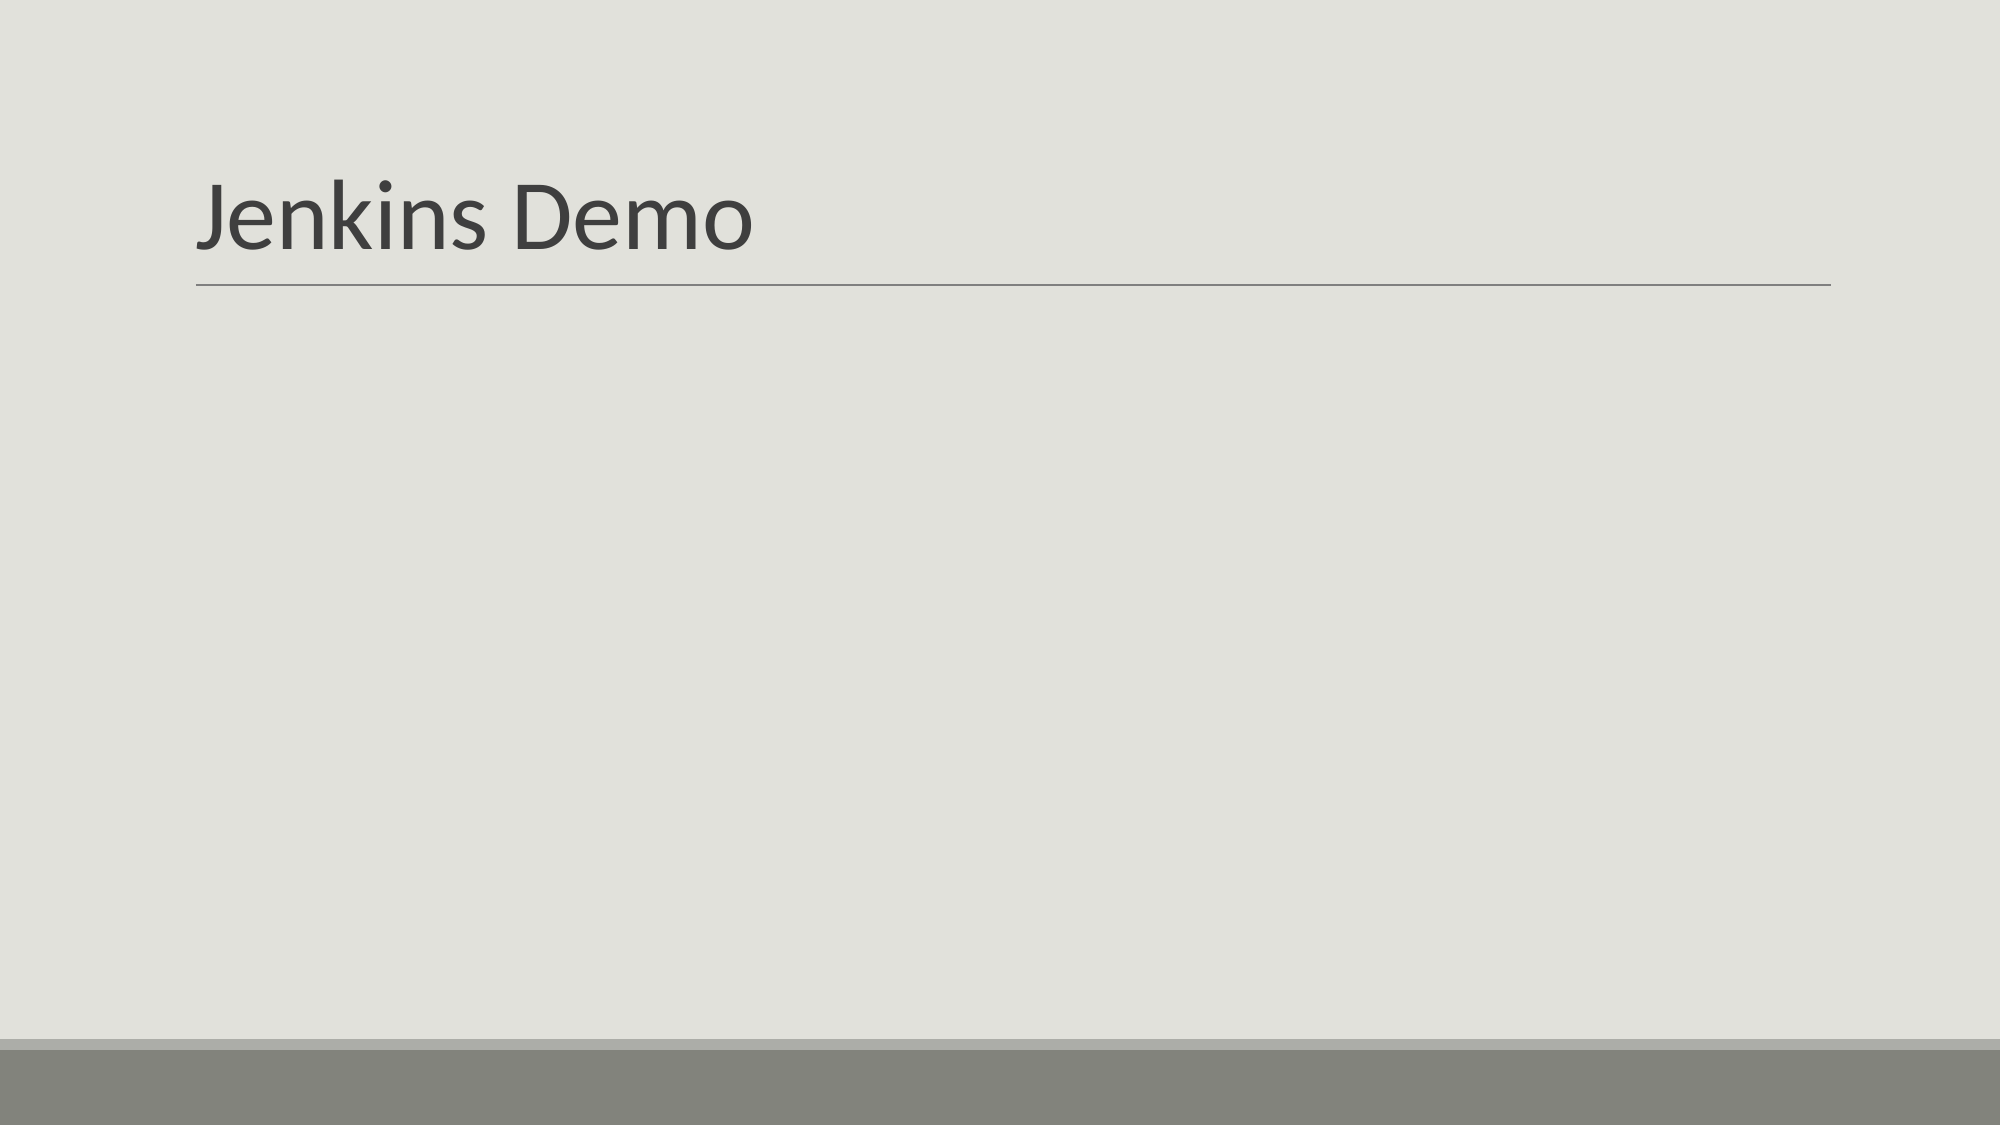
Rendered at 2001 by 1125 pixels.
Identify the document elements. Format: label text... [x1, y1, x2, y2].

title Jenkins Demo [180, 47, 1830, 285]
